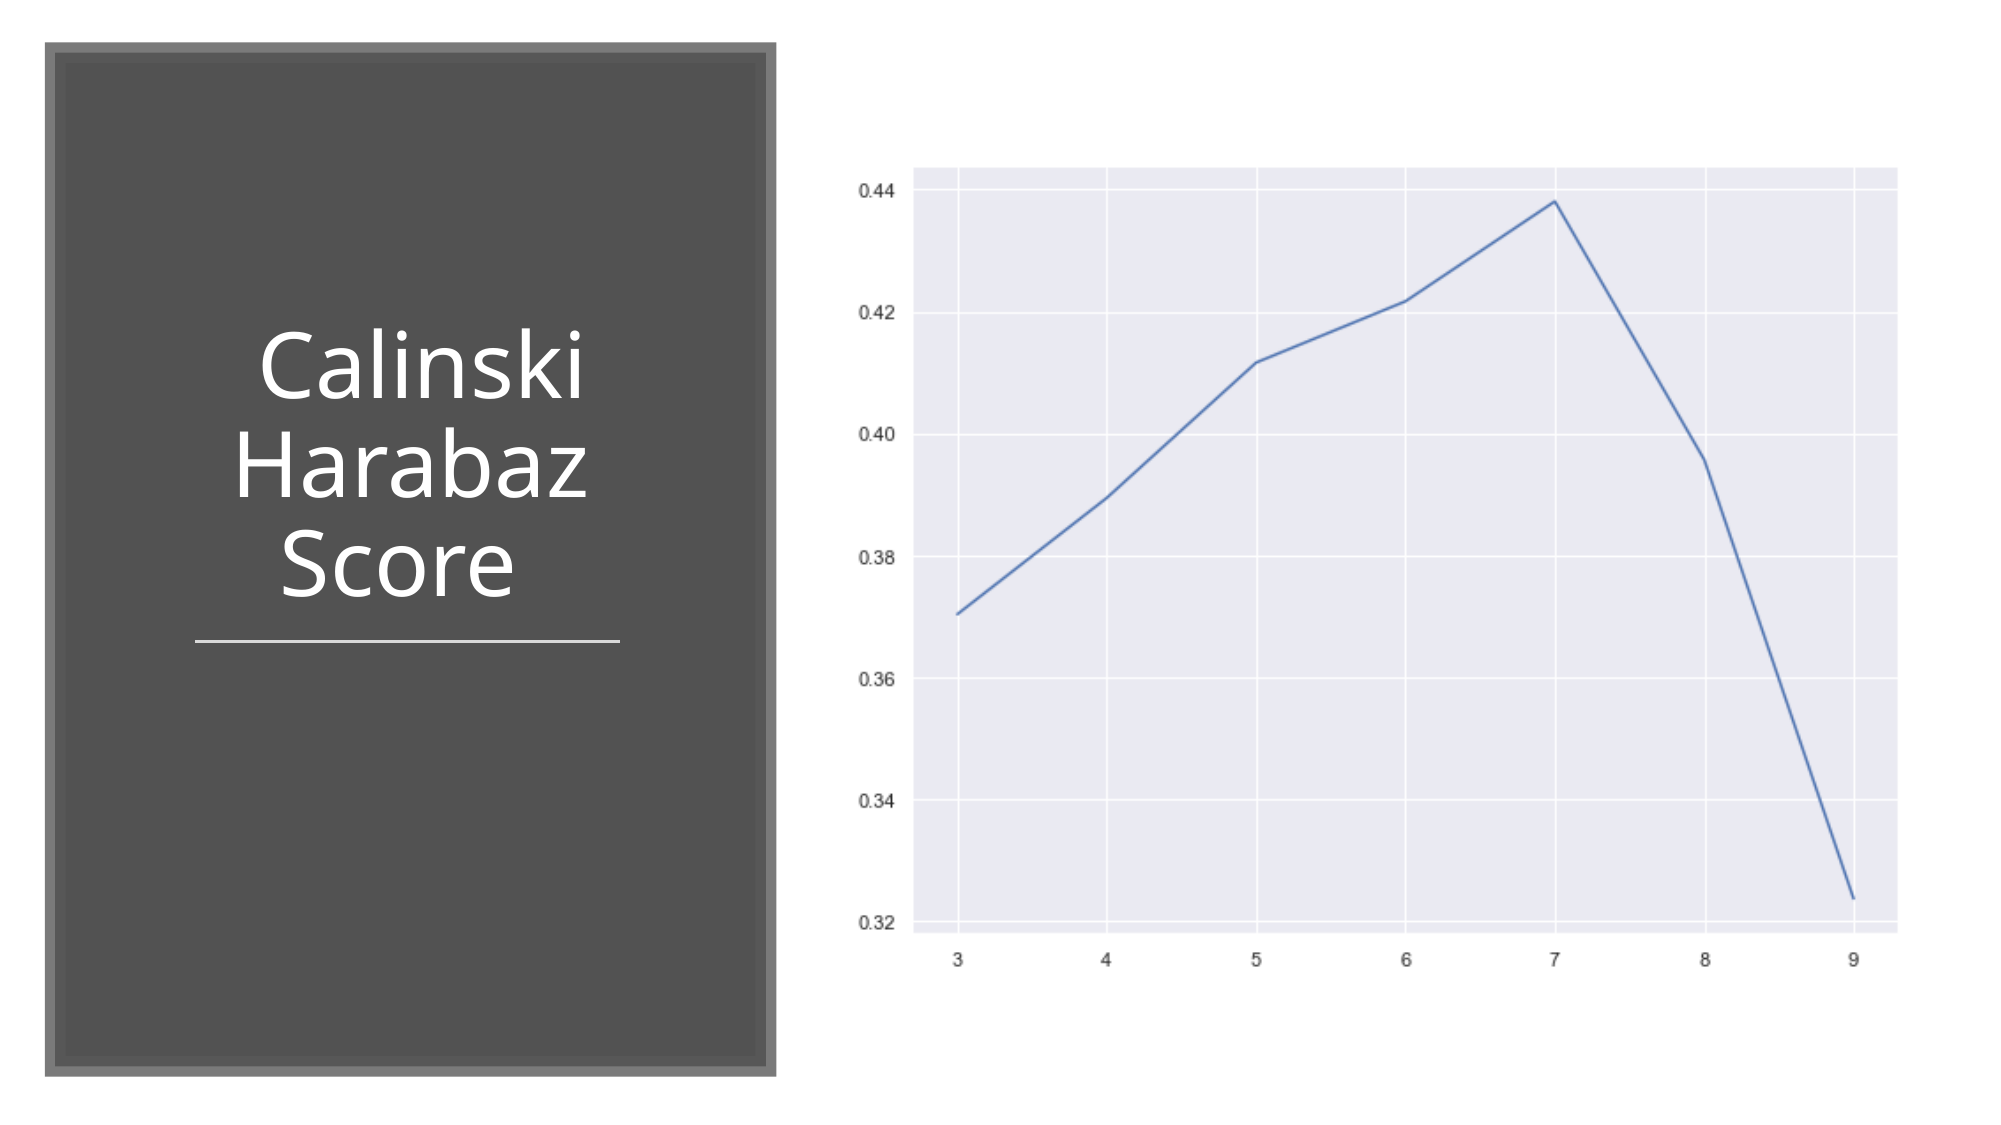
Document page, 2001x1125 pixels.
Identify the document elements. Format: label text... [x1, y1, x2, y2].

title Calinski Harabaz Score [110, 149, 711, 624]
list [845, 145, 1921, 981]
text_box [54, 52, 767, 1067]
